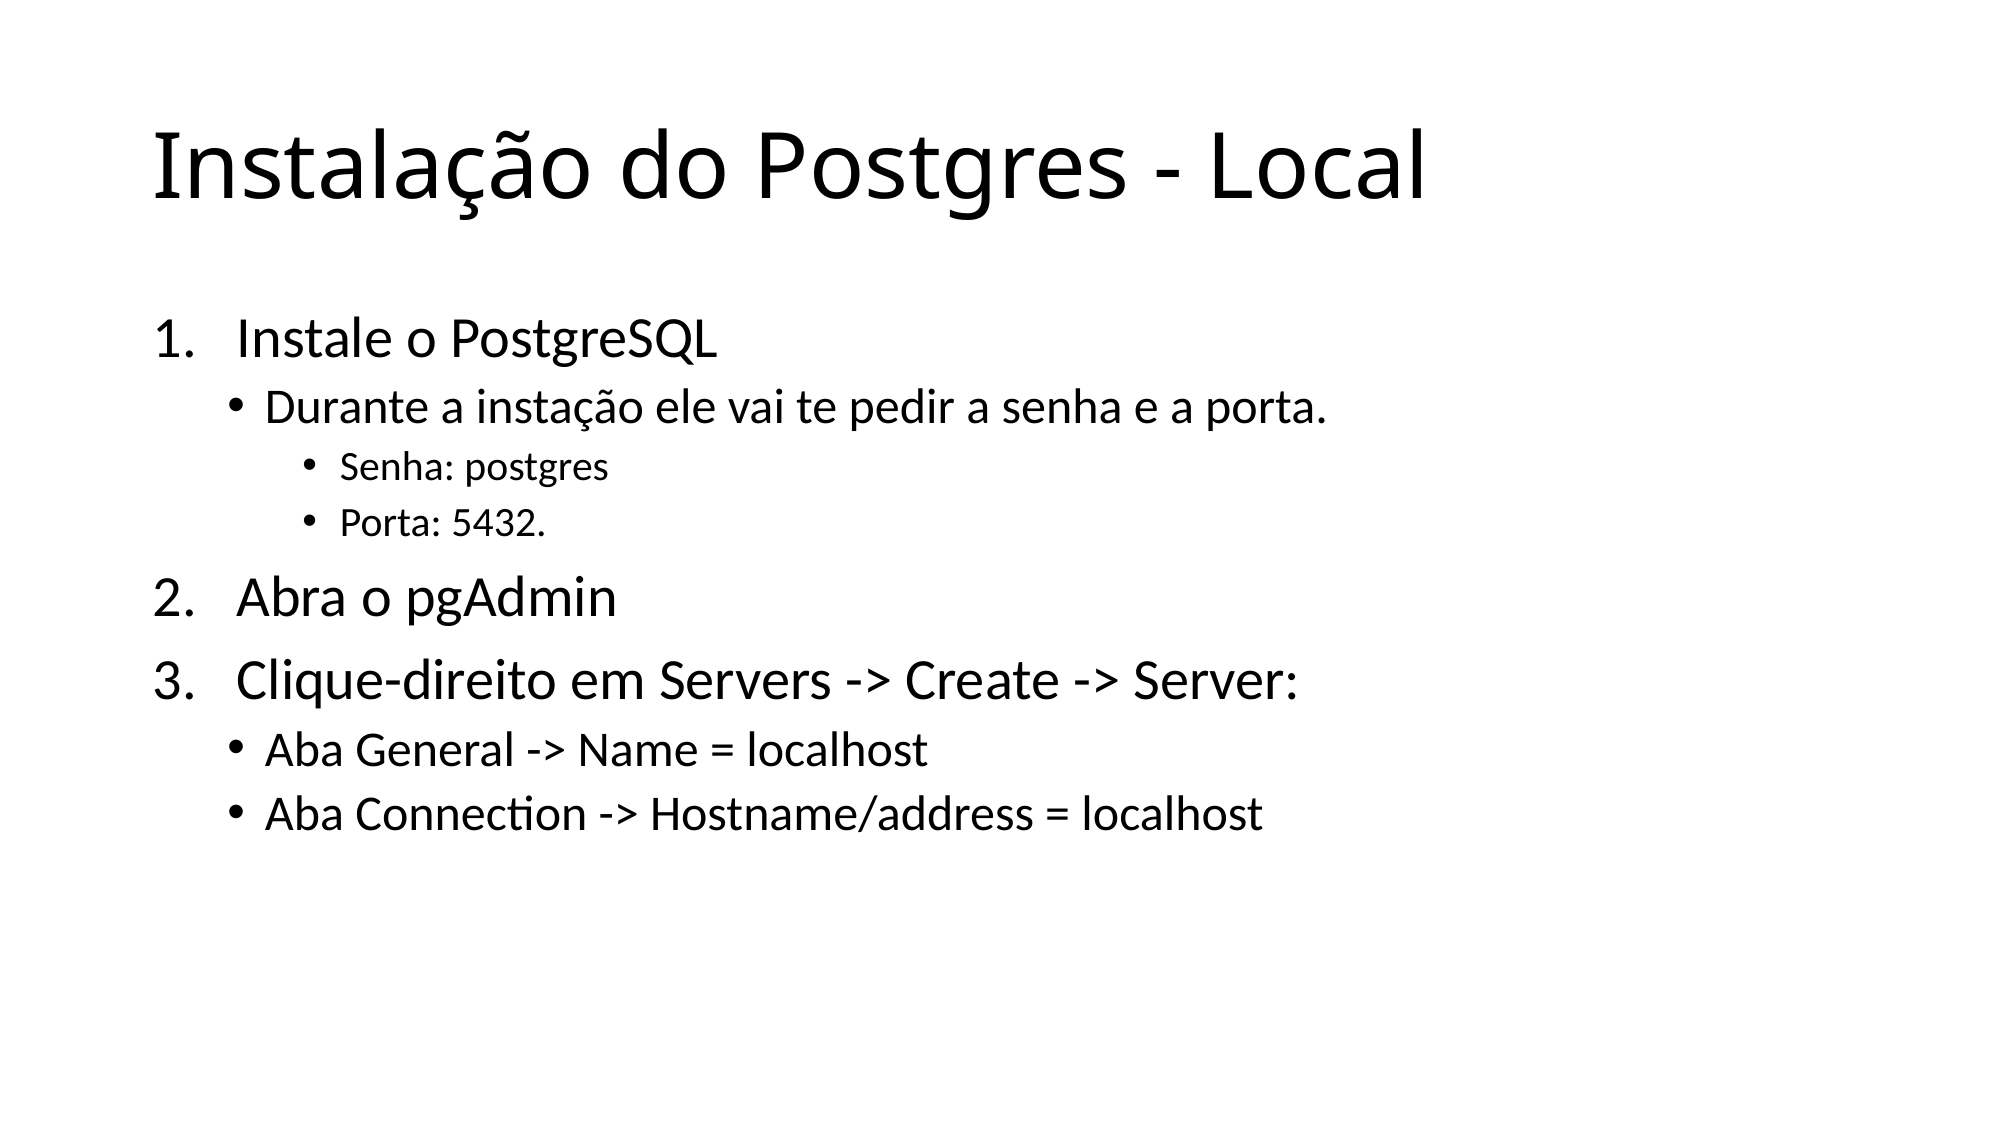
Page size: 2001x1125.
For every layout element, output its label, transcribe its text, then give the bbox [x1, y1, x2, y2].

title Instalação do Postgres - Local [137, 59, 1863, 278]
list Instale o PostgreSQL Durante a instação ele vai te pedir a senha e a porta. Senha: postgres Porta: 5432. Abra o pgAdmin Clique-direito em Servers -> Create -> Server: Aba General -> Name = localhost Aba Connection -> Hostname/address = localhost [137, 299, 1863, 1014]
